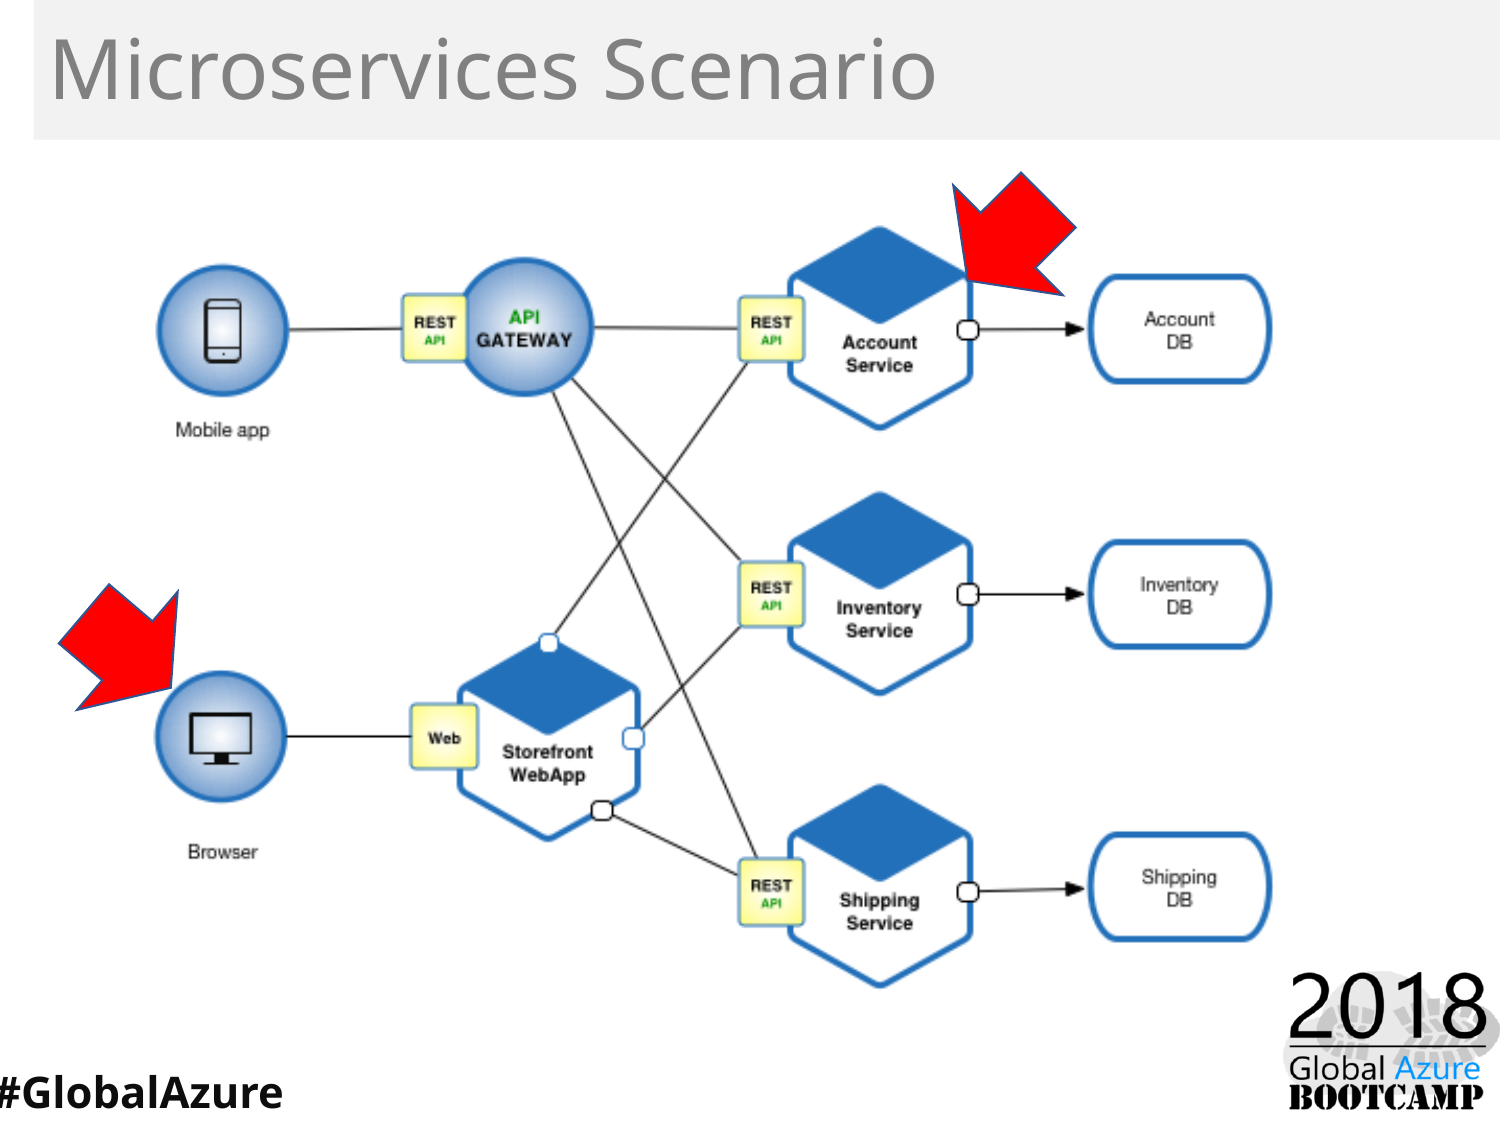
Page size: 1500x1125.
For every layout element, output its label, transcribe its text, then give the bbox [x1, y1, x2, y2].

text_box [951, 171, 1072, 222]
text_box [57, 582, 150, 712]
title Microservices Scenario [33, 0, 1397, 182]
picture [1283, 940, 1500, 1125]
picture [150, 222, 1277, 996]
